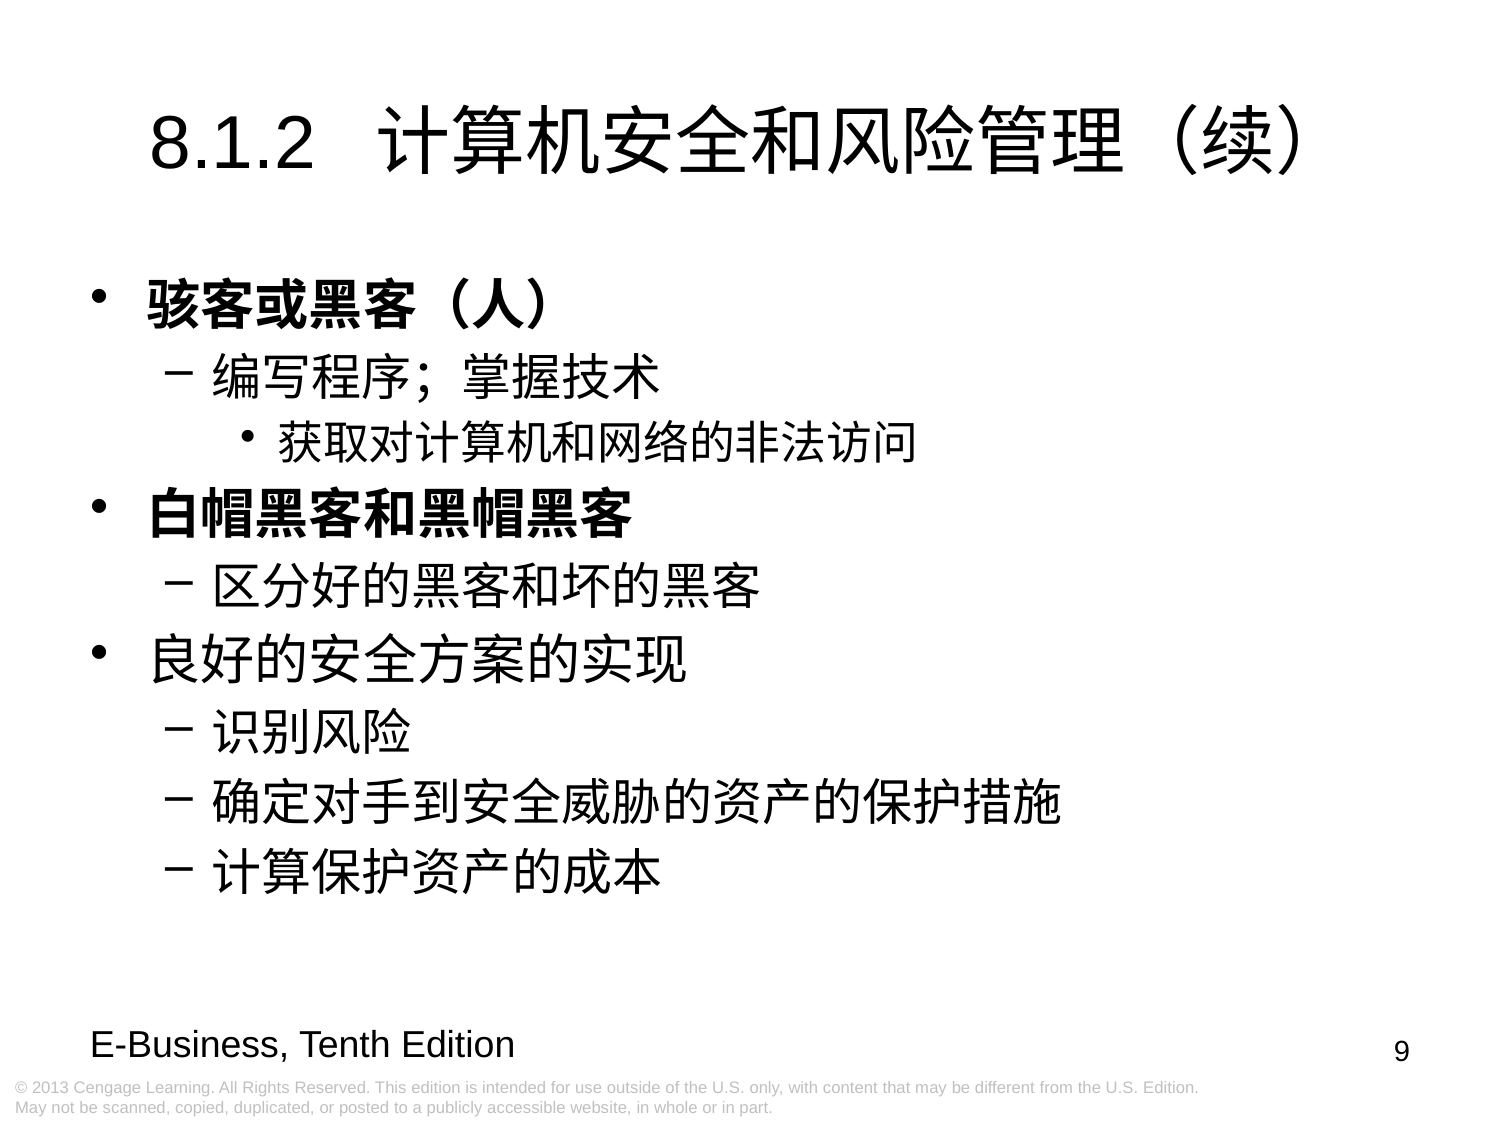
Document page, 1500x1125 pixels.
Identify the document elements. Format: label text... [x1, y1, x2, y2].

title 8.1.2 计算机安全和风险管理（续） [75, 45, 1425, 233]
list 骇客或黑客（人） 编写程序；掌握技术 获取对计算机和网络的非法访问 白帽黑客和黑帽黑客 区分好的黑客和坏的黑客 良好的安全方案的实现 识别风险 确定对手到安全威胁的资产的保护措施 计算保护资产的成本 [75, 262, 1425, 1005]
slide_number 9 [1074, 1024, 1426, 1103]
